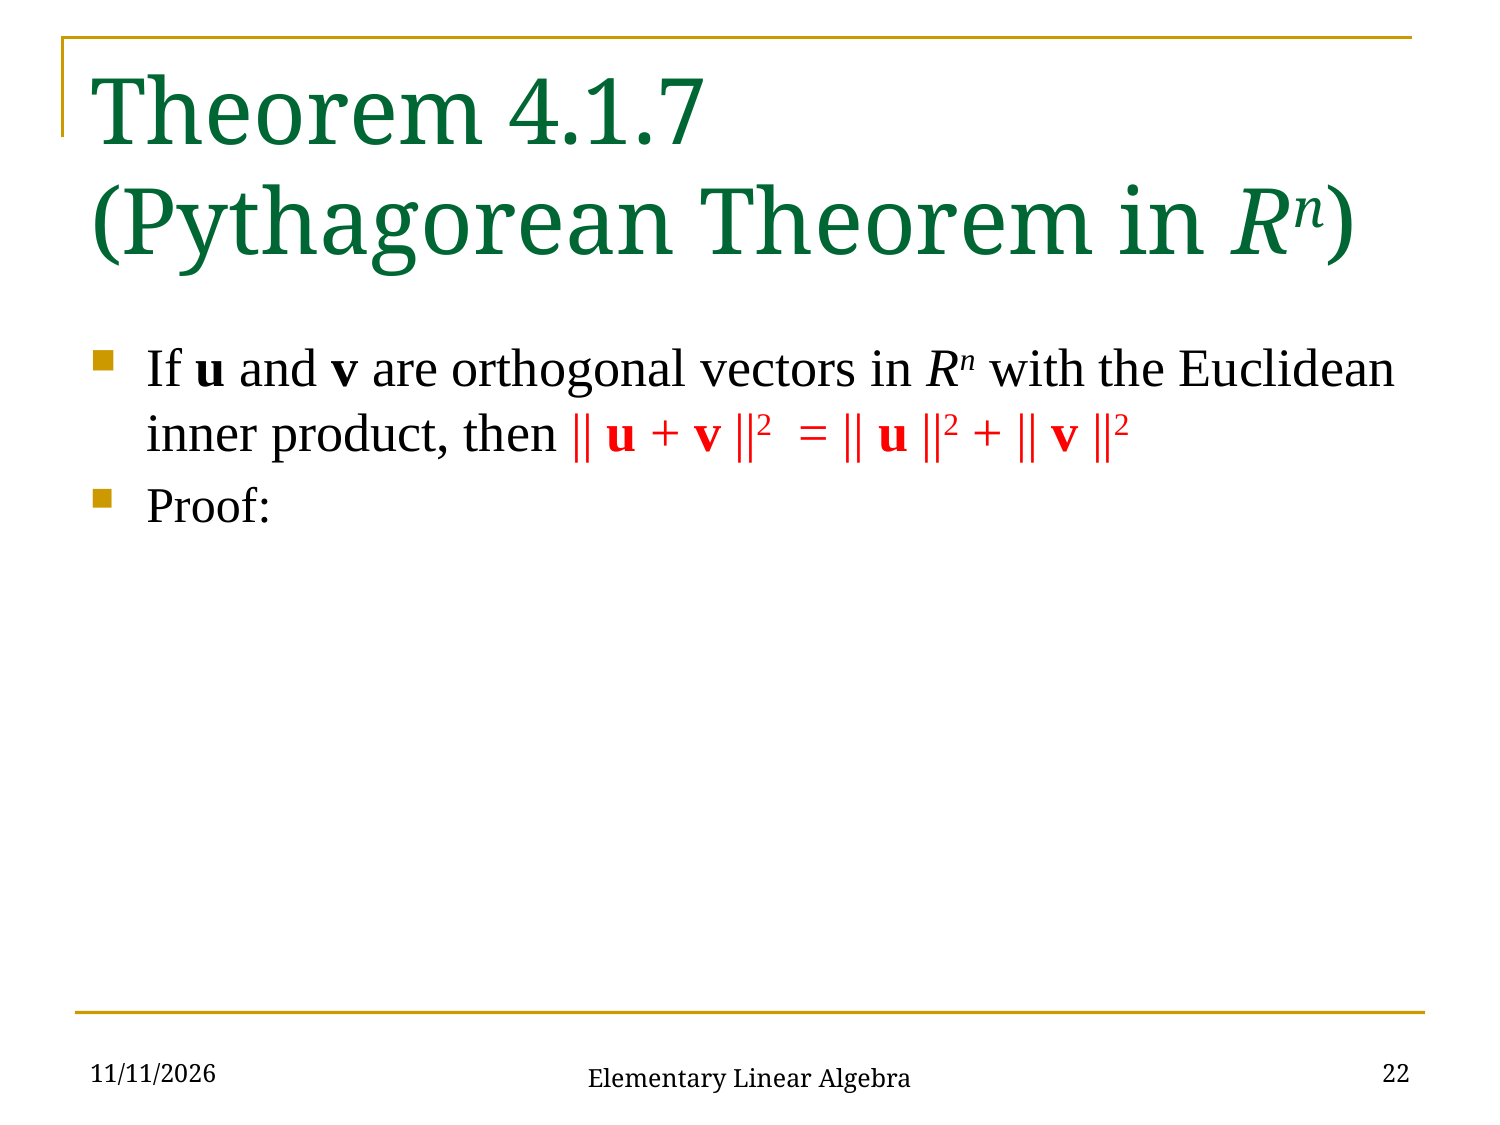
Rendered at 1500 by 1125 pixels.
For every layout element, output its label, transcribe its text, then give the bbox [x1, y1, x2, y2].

footer Elementary Linear Algebra [512, 1024, 988, 1101]
slide_number 22 [1074, 1023, 1426, 1100]
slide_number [74, 1023, 426, 1100]
title Theorem 4.1.7 (Pythagorean Theorem in Rn) [75, 45, 1425, 233]
